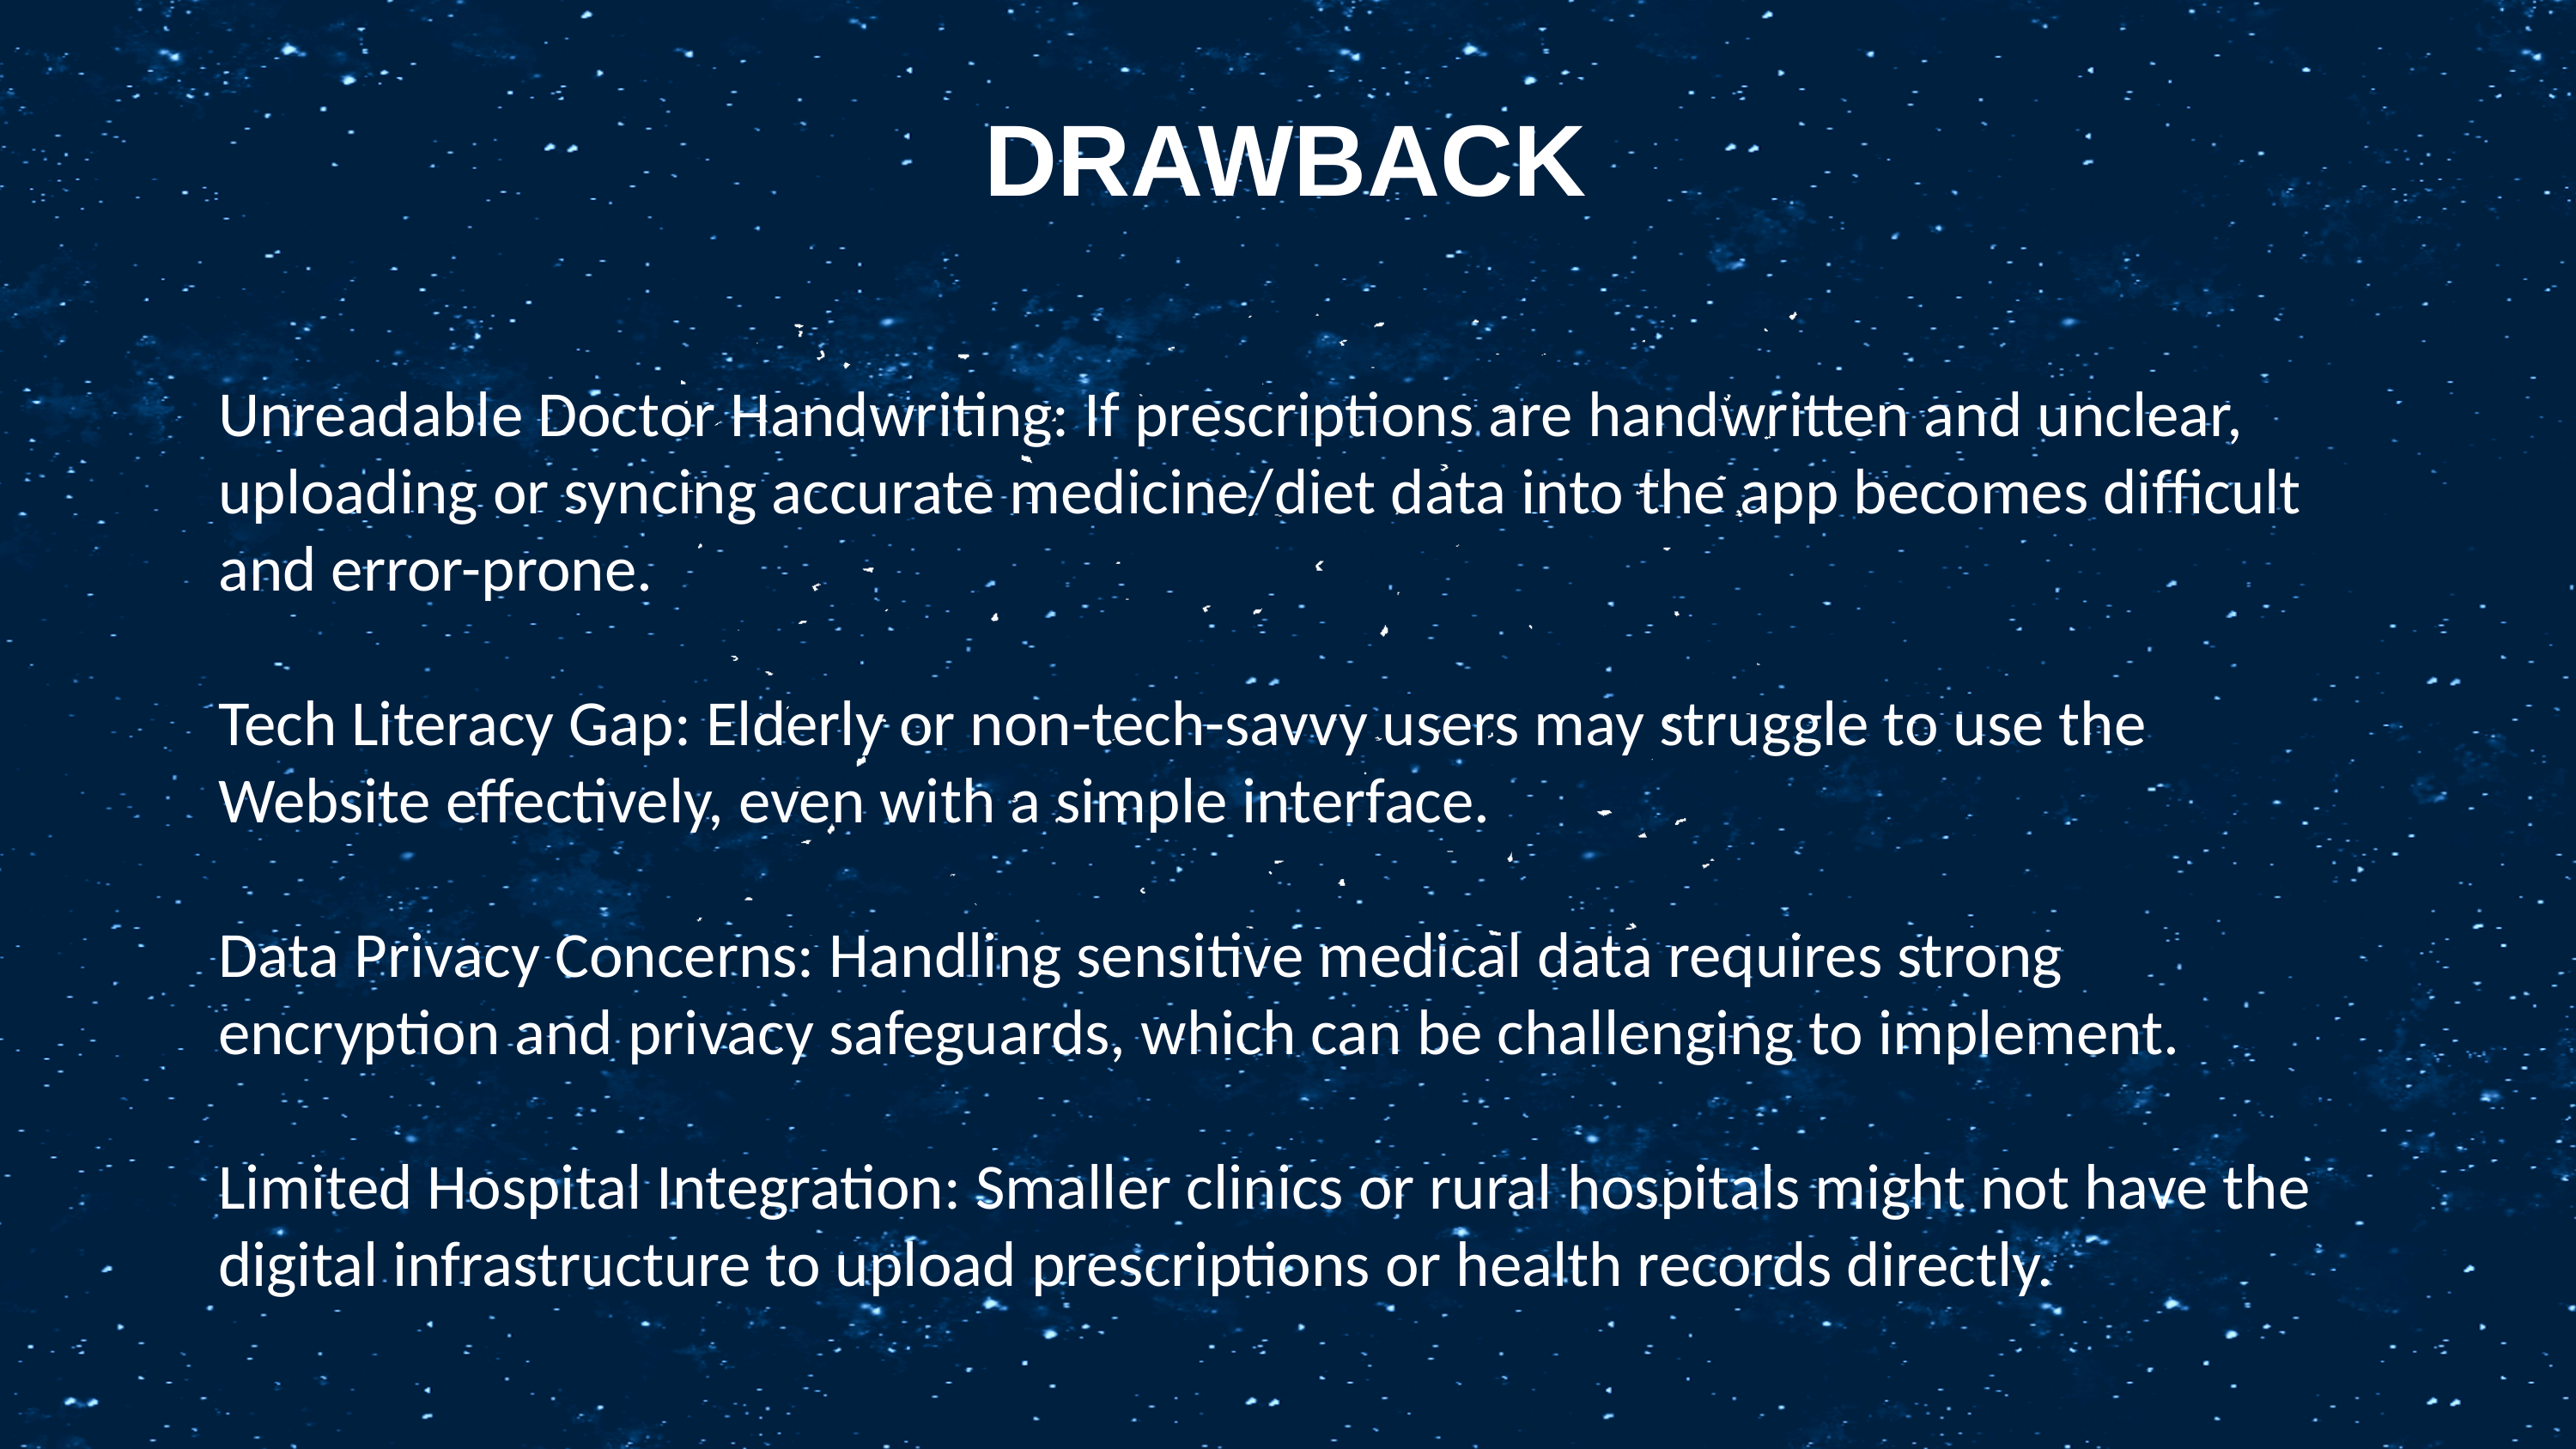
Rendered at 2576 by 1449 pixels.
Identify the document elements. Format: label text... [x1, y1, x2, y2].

picture [680, 307, 1801, 936]
text_box DRAWBACK [450, 84, 2149, 217]
text_box Unreadable Doctor Handwriting: If prescriptions are handwritten and unclear, uploading or syncing accurate medicine/diet data into the app becomes difficult and error-prone. Tech Literacy Gap: Elderly or non-tech-savvy users may struggle to use the Website effectively, even with a simple interface. Data Privacy Concerns: Handling sensitive medical data requires strong encryption and privacy safeguards, which can be challenging to implement. Limited Hospital Integration: Smaller clinics or rural hospitals might not have the digital infrastructure to upload prescriptions or health records directly. [205, 366, 2369, 1307]
text_box [0, 0, 2576, 1449]
